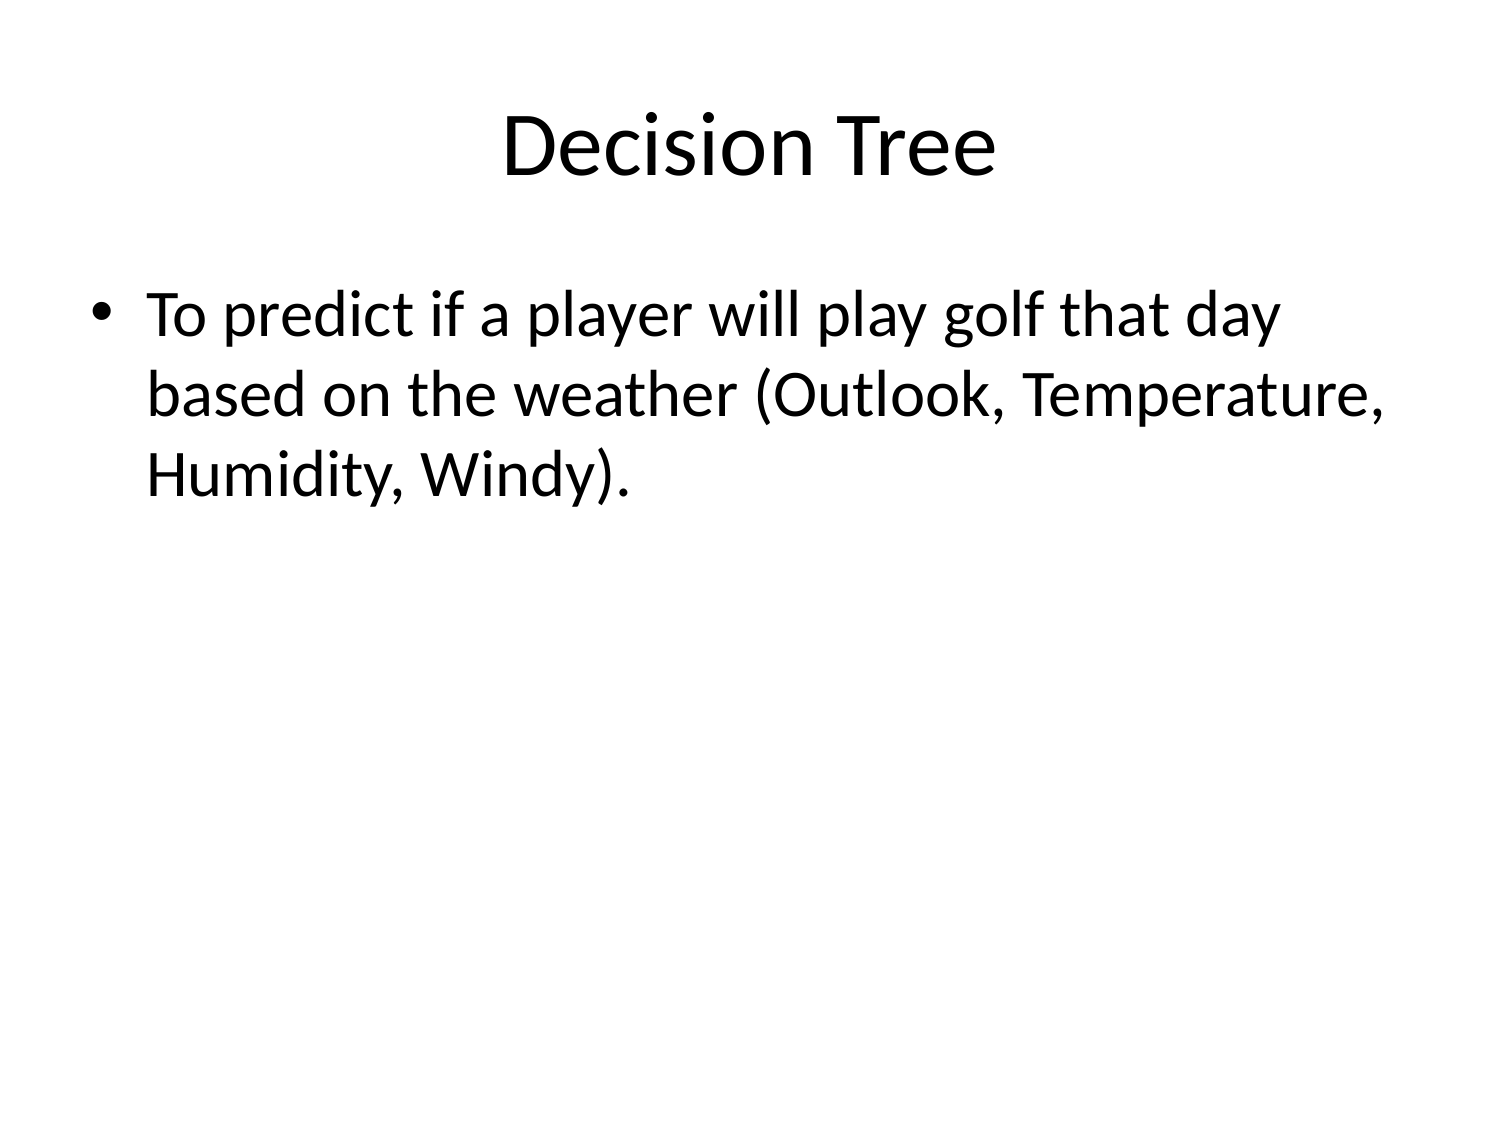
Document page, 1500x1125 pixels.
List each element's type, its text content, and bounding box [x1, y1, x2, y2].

title Decision Tree [75, 45, 1425, 233]
list To predict if a player will play golf that day based on the weather (Outlook, Temperature, Humidity, Windy). [75, 262, 1425, 1005]
